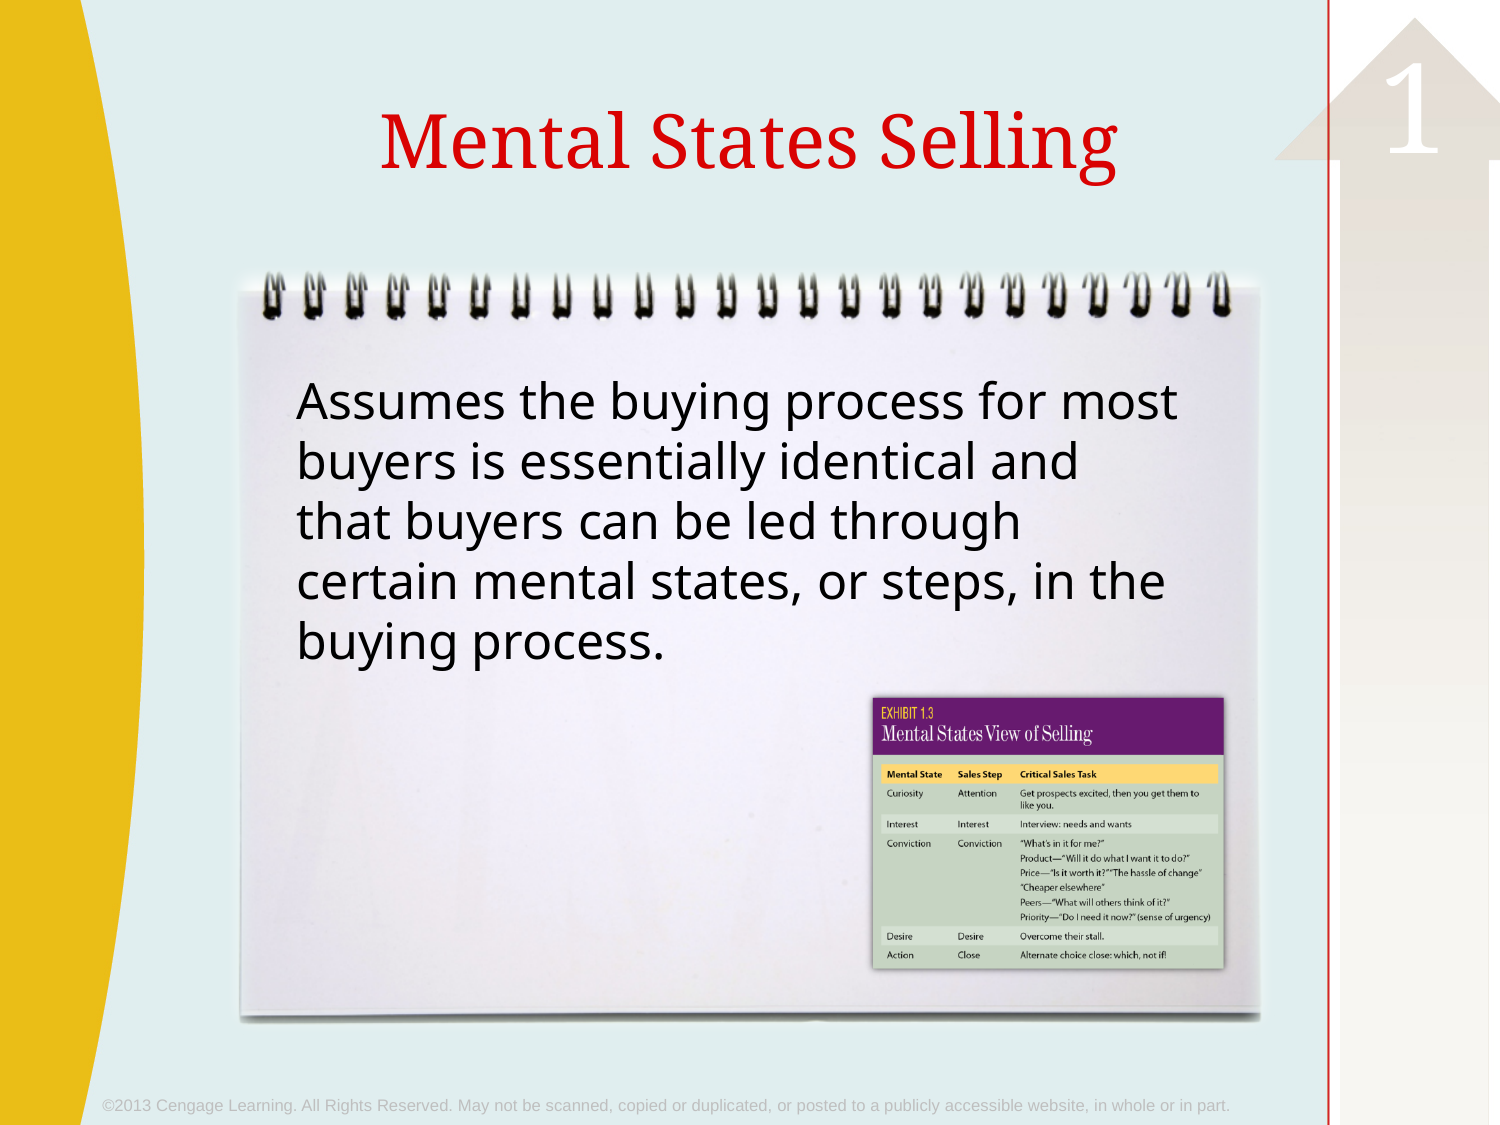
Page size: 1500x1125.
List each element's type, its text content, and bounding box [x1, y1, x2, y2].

title Mental States Selling [0, 45, 1500, 233]
picture [0, 233, 1500, 1125]
picture [0, 0, 1500, 45]
